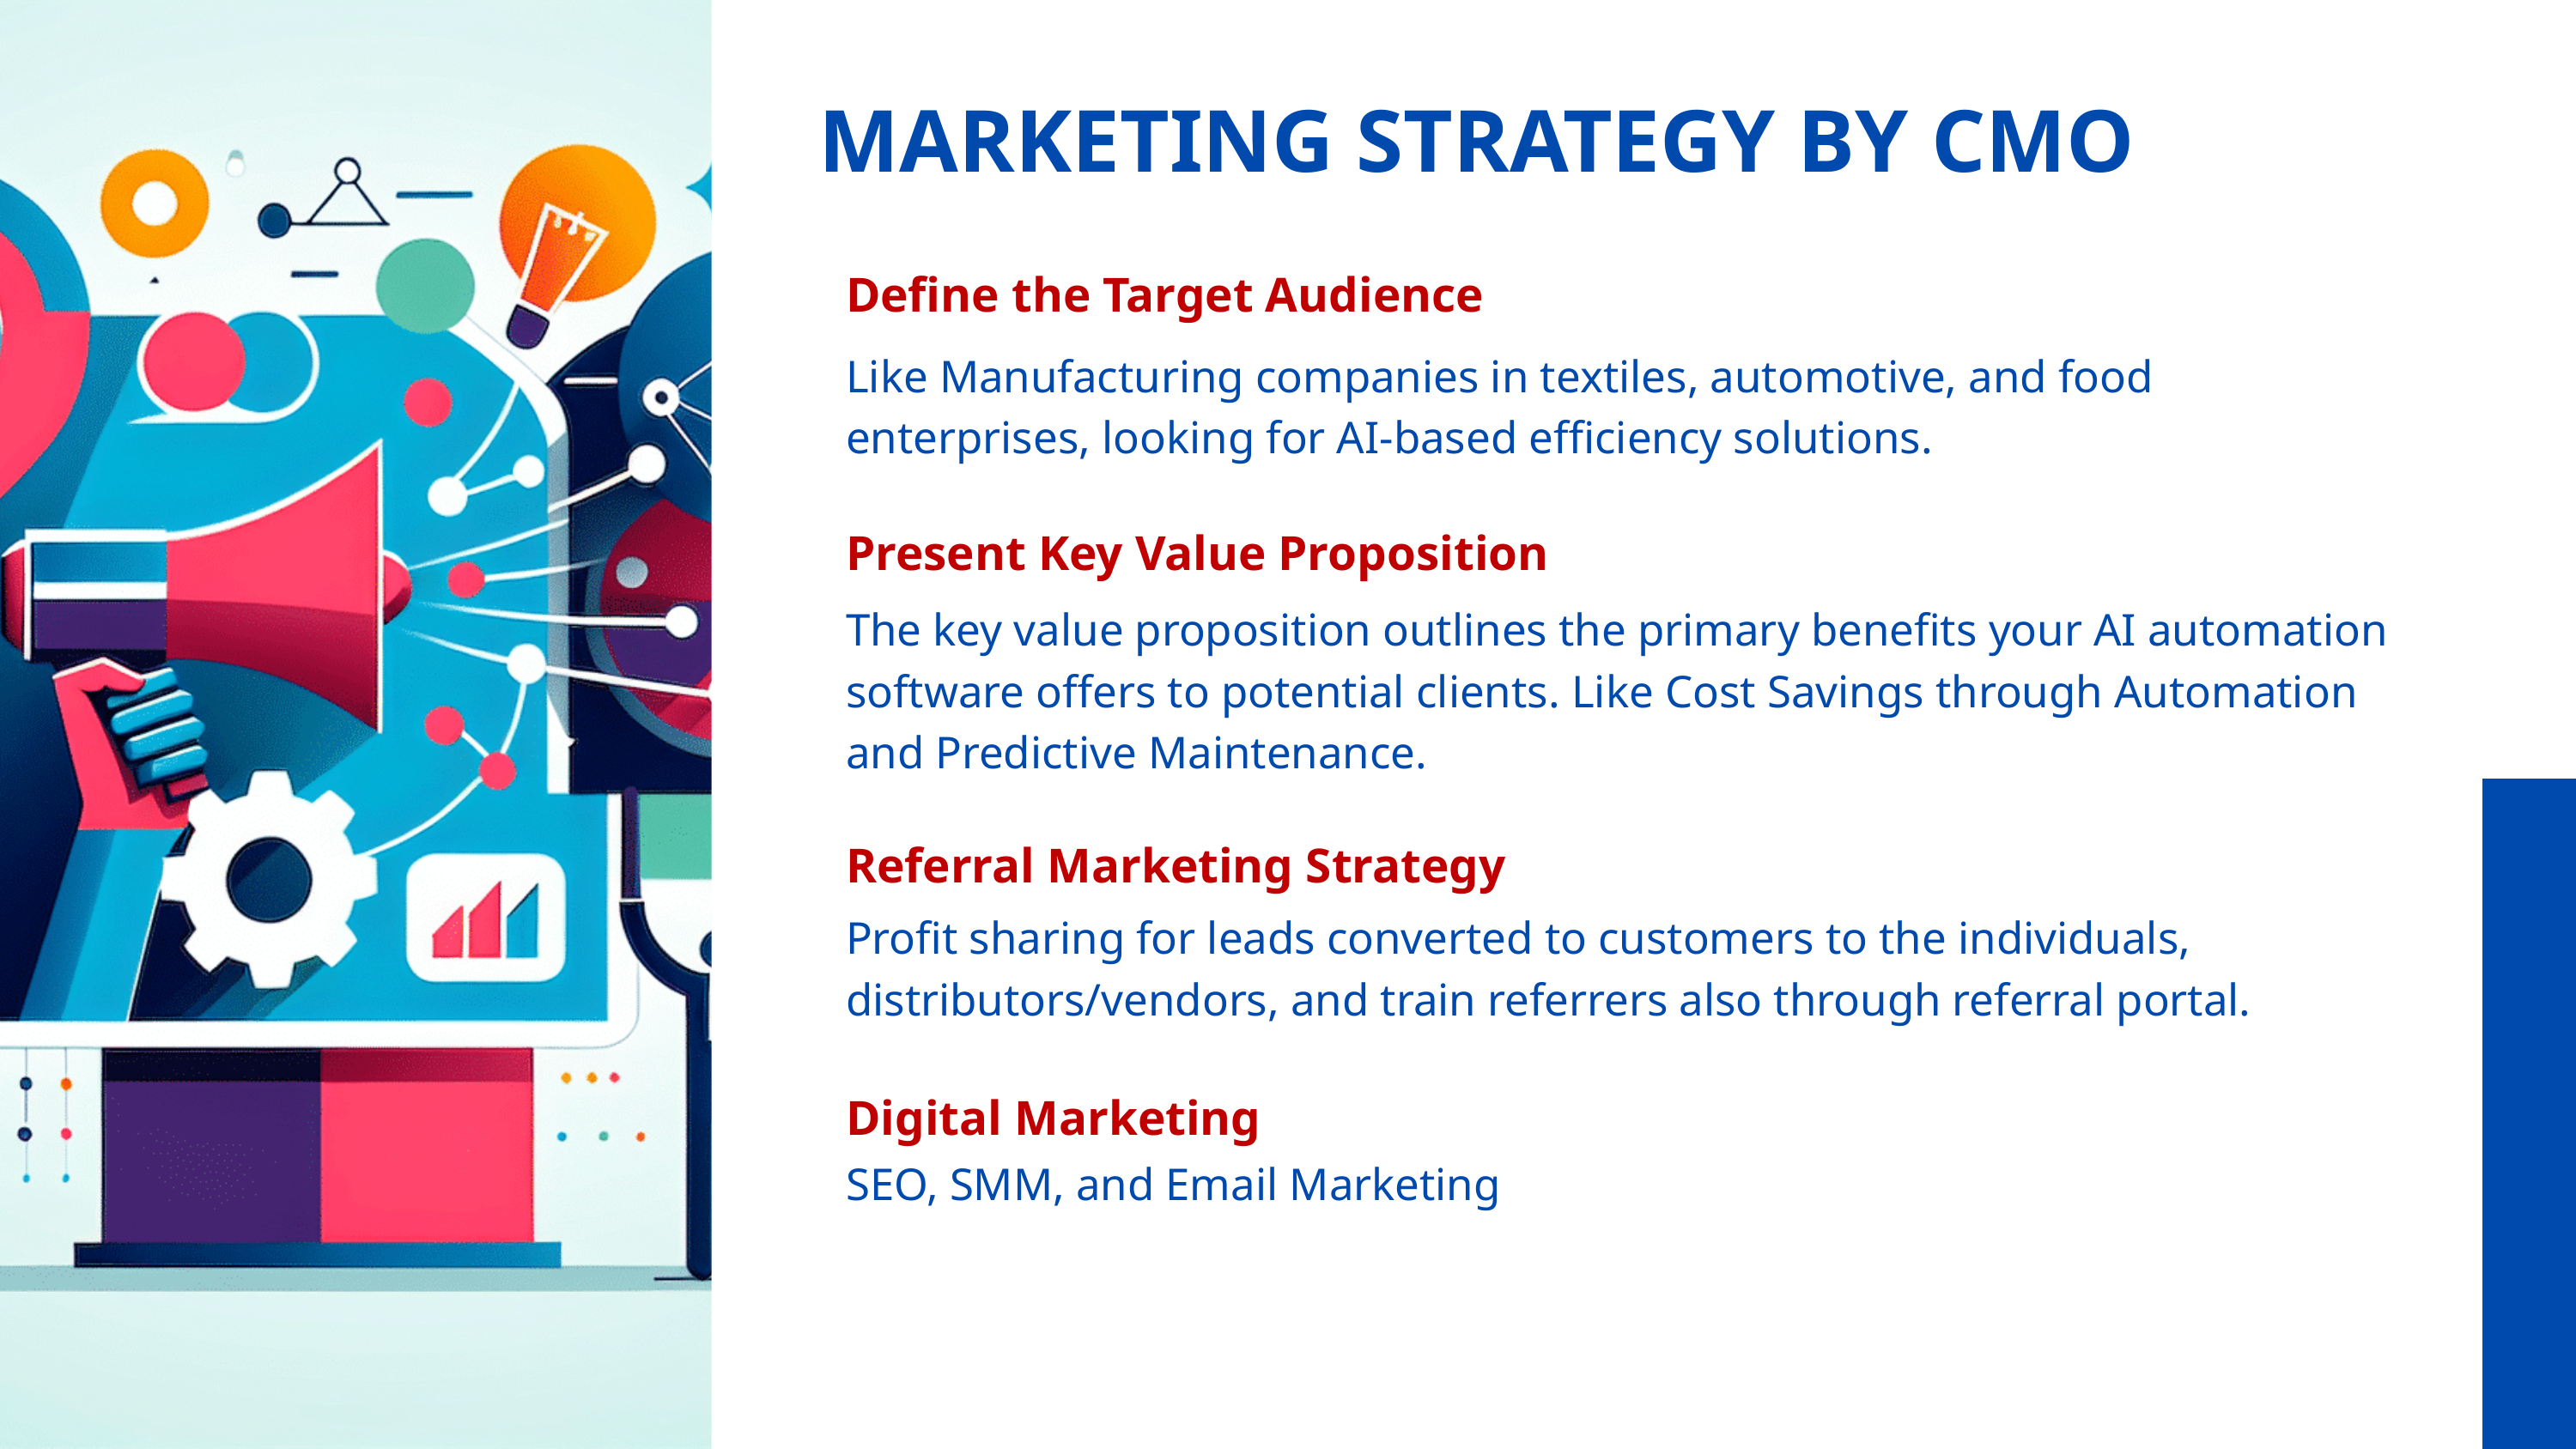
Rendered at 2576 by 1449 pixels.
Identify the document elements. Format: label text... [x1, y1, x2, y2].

text_box Digital Marketing [846, 1078, 1639, 1145]
text_box Define the Target Audience [846, 255, 1639, 322]
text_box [2482, 779, 2576, 1449]
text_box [0, 0, 712, 1449]
text_box Profit sharing for leads converted to customers to the individuals, distributors/vendors, and train referrers also through referral portal. [846, 901, 2351, 1025]
text_box Referral Marketing Strategy [846, 827, 1639, 893]
text_box SEO, SMM, and Email Marketing [846, 1148, 2267, 1210]
text_box Present Key Value Proposition [846, 513, 1639, 580]
text_box Like Manufacturing companies in textiles, automotive, and food enterprises, looking for AI-based efficiency solutions. [846, 340, 2227, 463]
text_box MARKETING STRATEGY BY CMO [818, 69, 2284, 190]
text_box The key value proposition outlines the primary benefits your AI automation software offers to potential clients. Like Cost Savings through Automation and Predictive Maintenance. [846, 593, 2426, 779]
